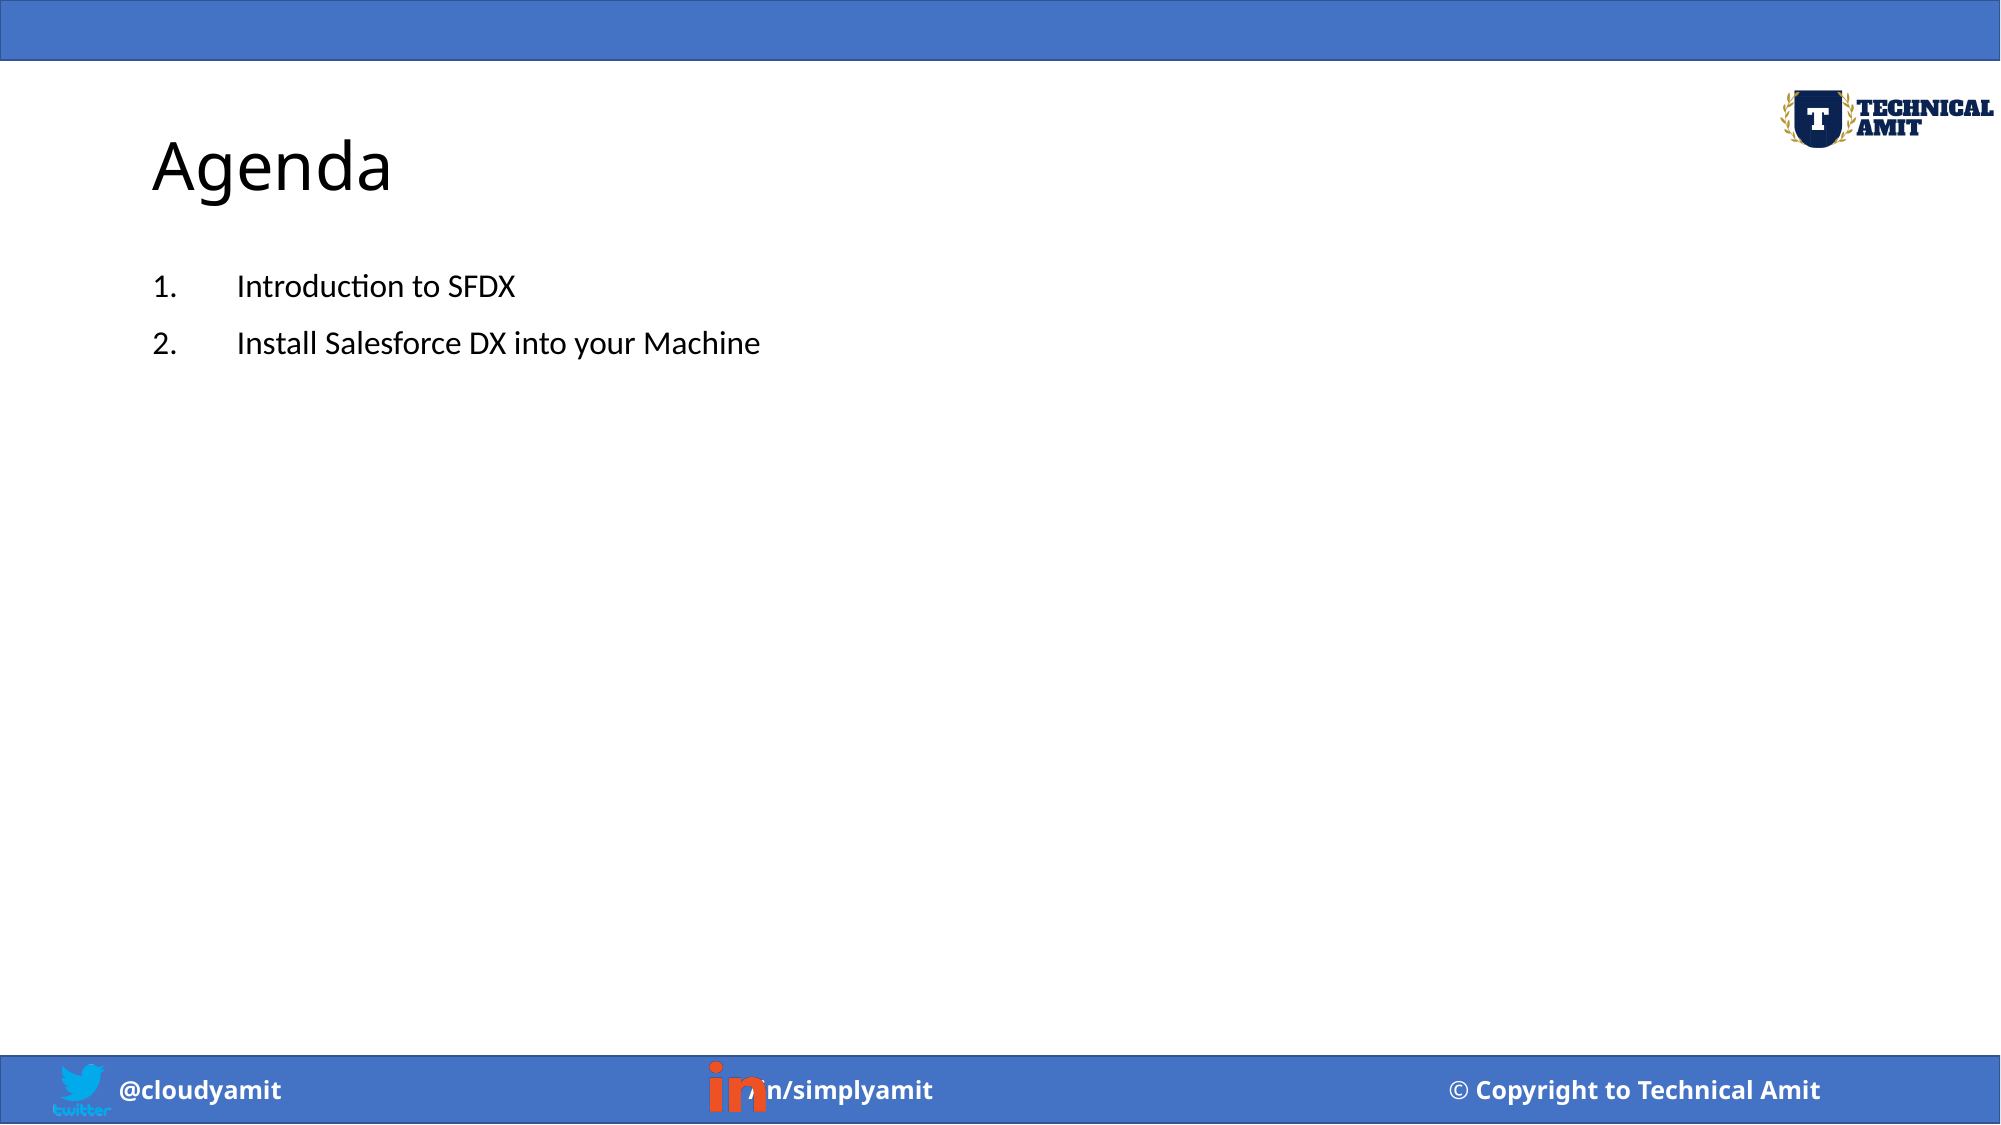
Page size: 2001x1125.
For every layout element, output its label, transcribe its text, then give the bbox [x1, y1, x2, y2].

title Agenda [137, 59, 1863, 261]
picture [47, 1061, 117, 1118]
picture [1863, 61, 1997, 234]
picture [709, 1061, 766, 1112]
list Introduction to SFDX Install Salesforce DX into your Machine [137, 261, 1863, 976]
